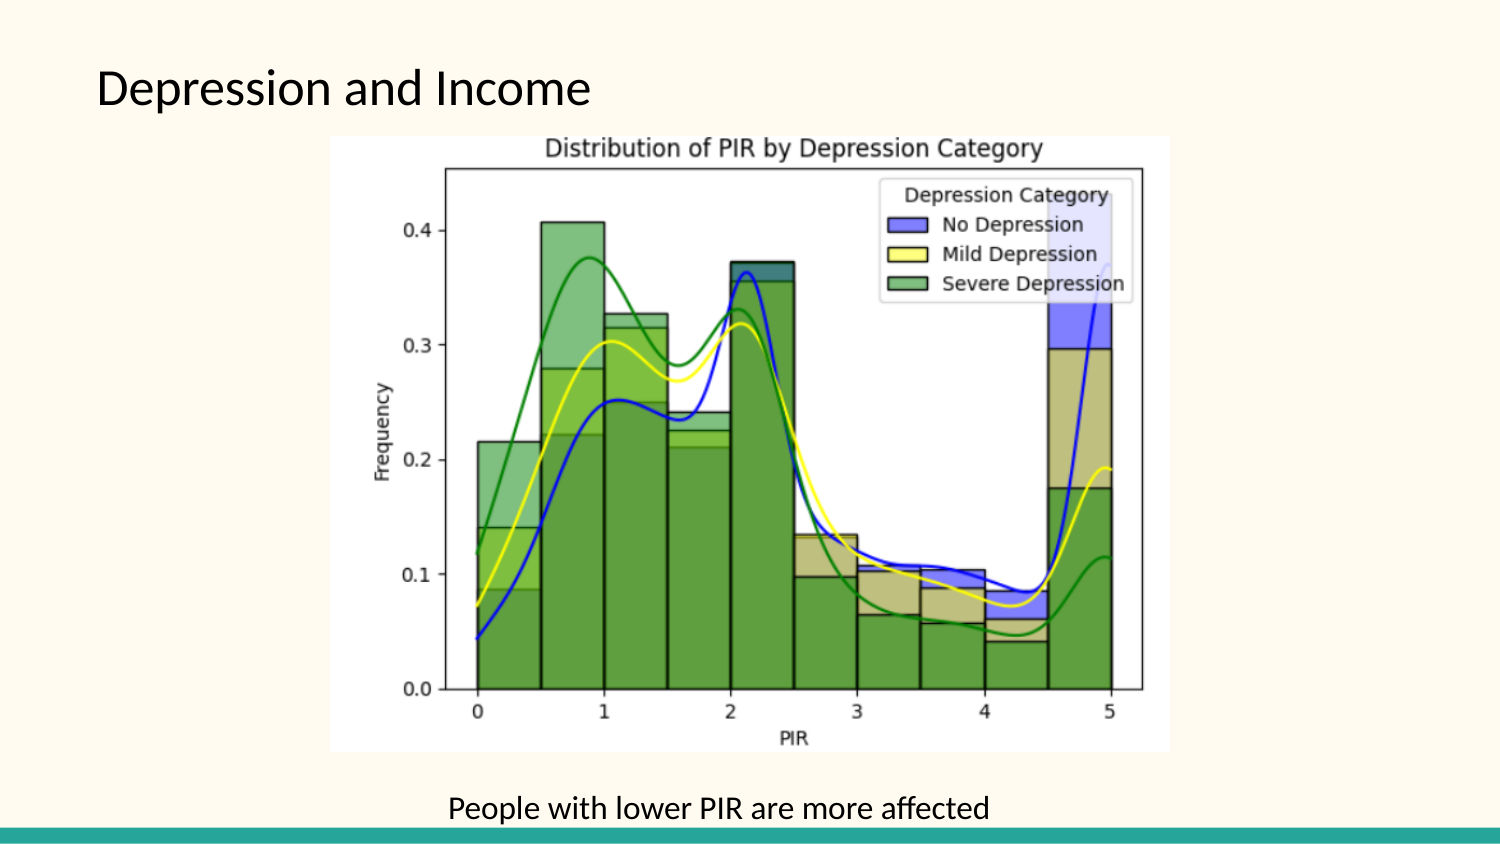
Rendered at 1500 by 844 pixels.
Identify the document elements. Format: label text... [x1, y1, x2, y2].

text_box People with lower PIR are more affected [433, 760, 1067, 842]
text_box Depression and Income [81, 38, 837, 131]
picture [330, 136, 1170, 752]
